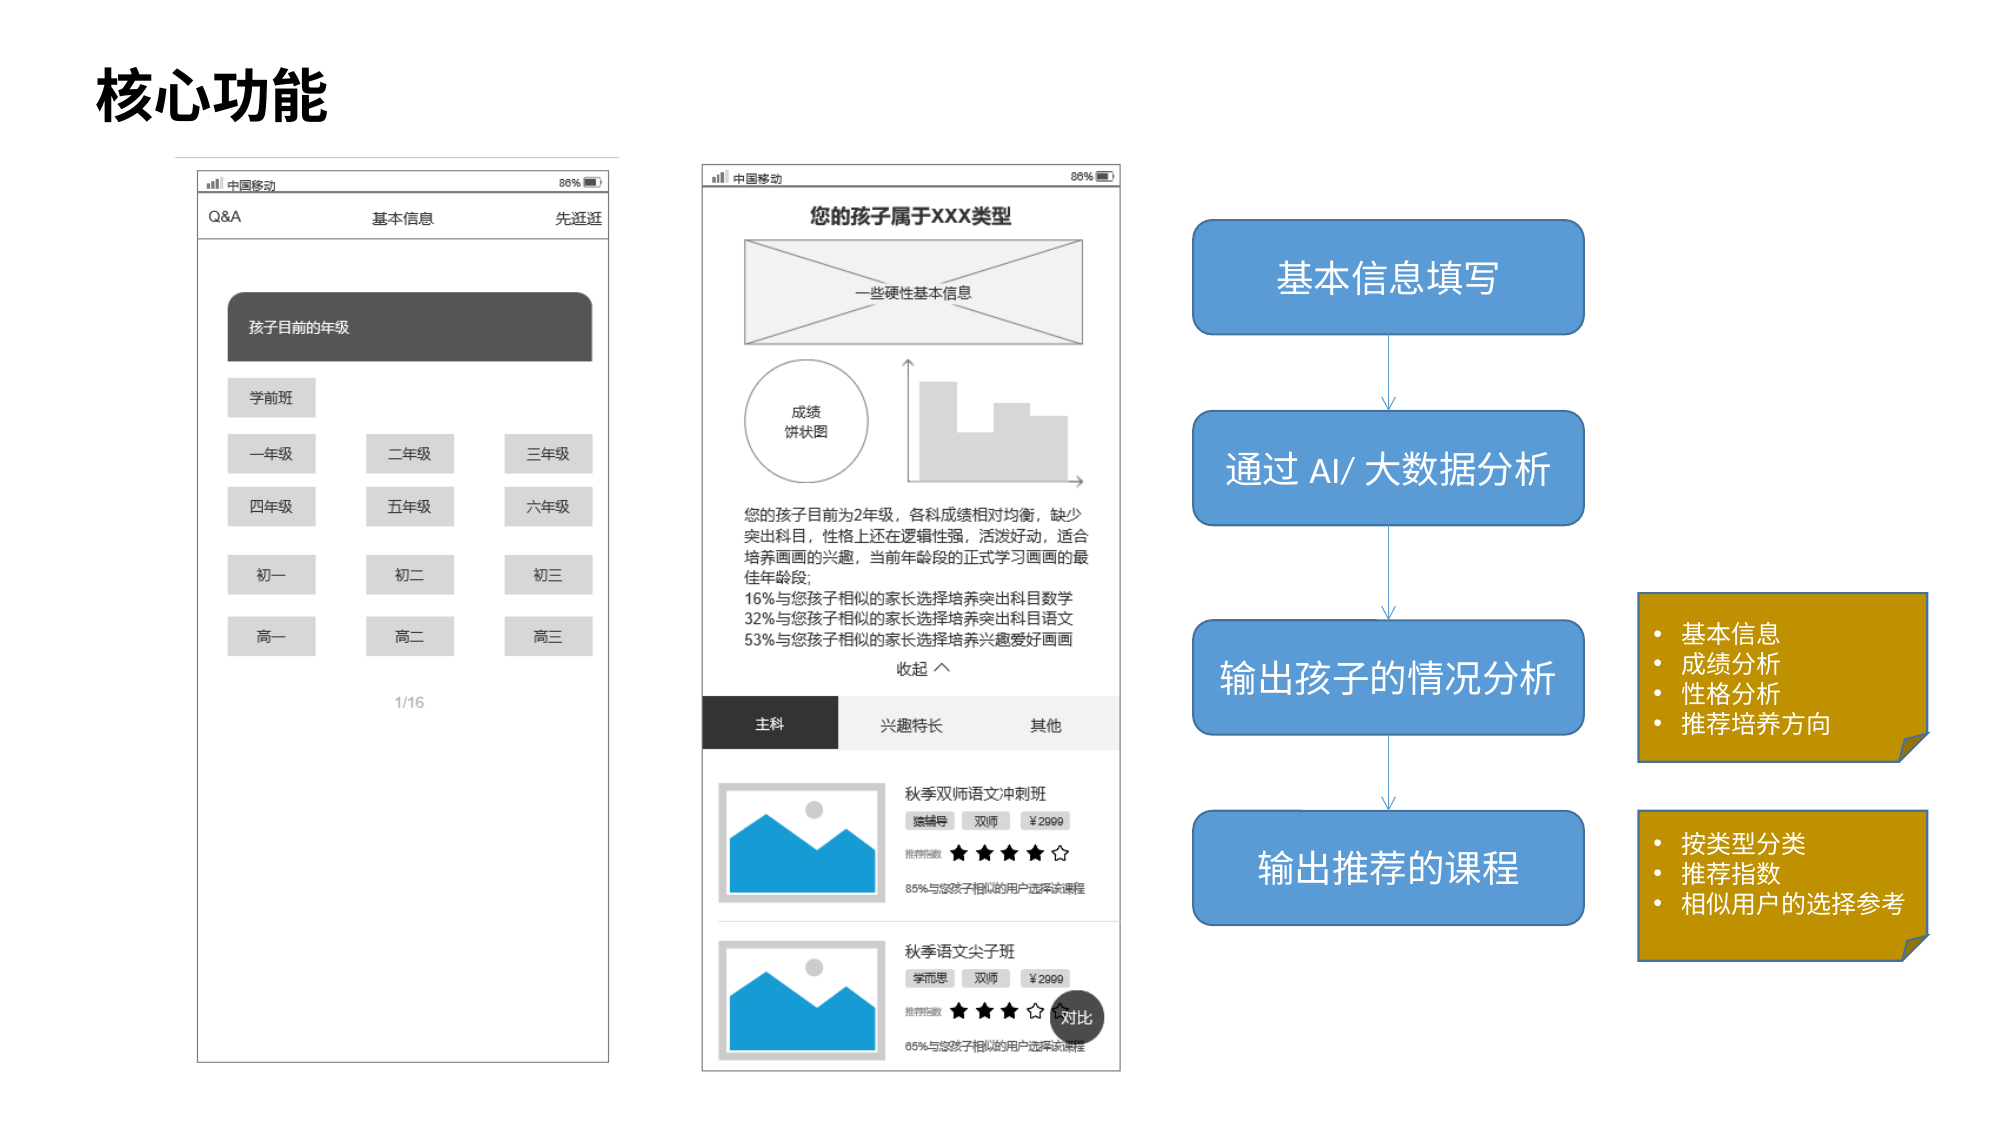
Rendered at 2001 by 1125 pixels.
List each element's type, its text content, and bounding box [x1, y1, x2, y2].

picture [175, 157, 619, 1086]
text_box 核心功能 [81, 52, 344, 137]
text_box 基本信息填写 [1192, 219, 1585, 336]
text_box 基本信息 成绩分析 性格分析 推荐培养方向 [1637, 592, 1931, 763]
text_box 通过AI/大数据分析 [1192, 409, 1585, 527]
text_box 按类型分类 推荐指数 相似用户的选择参考 [1637, 809, 1931, 962]
text_box 输出孩子的情况分析 [1192, 619, 1585, 736]
text_box 输出推荐的课程 [1192, 809, 1585, 927]
picture [690, 157, 1142, 1081]
